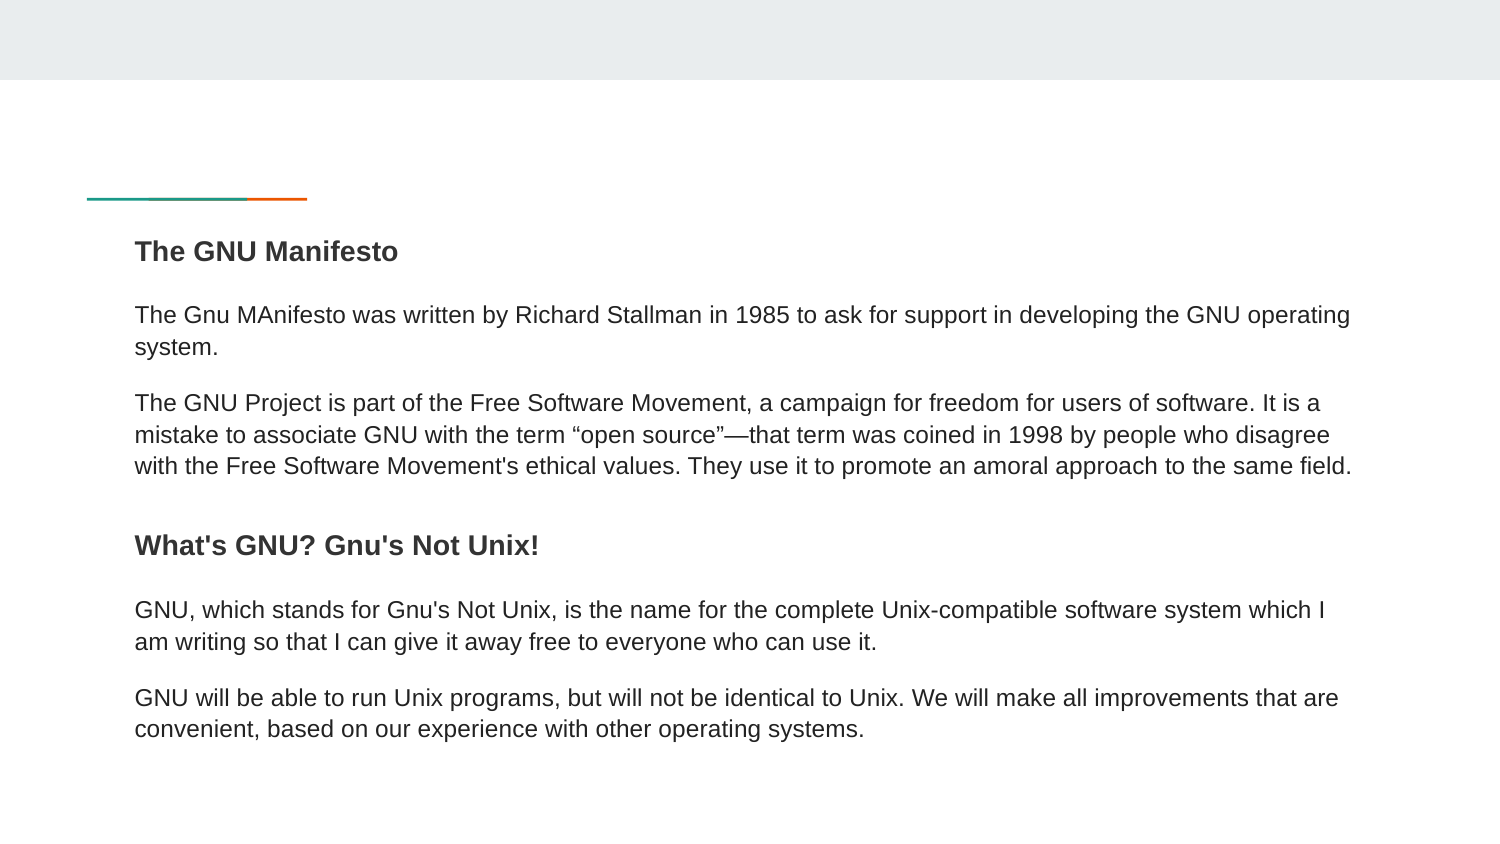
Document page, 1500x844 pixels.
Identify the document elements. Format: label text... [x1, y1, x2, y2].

list The GNU Manifesto The Gnu MAnifesto was written by Richard Stallman in 1985 to ask for support in developing the GNU operating system. The GNU Project is part of the Free Software Movement, a campaign for freedom for users of software. It is a mistake to associate GNU with the term “open source”—that term was coined in 1998 by people who disagree with the Free Software Movement's ethical values. They use it to promote an amoral approach to the same field. What's GNU? Gnu's Not Unix! GNU, which stands for Gnu's Not Unix, is the name for the complete Unix-compatible software system which I am writing so that I can give it away free to everyone who can use it. GNU will be able to run Unix programs, but will not be identical to Unix. We will make all improvements that are convenient, based on our experience with other operating systems. [119, 215, 1381, 782]
